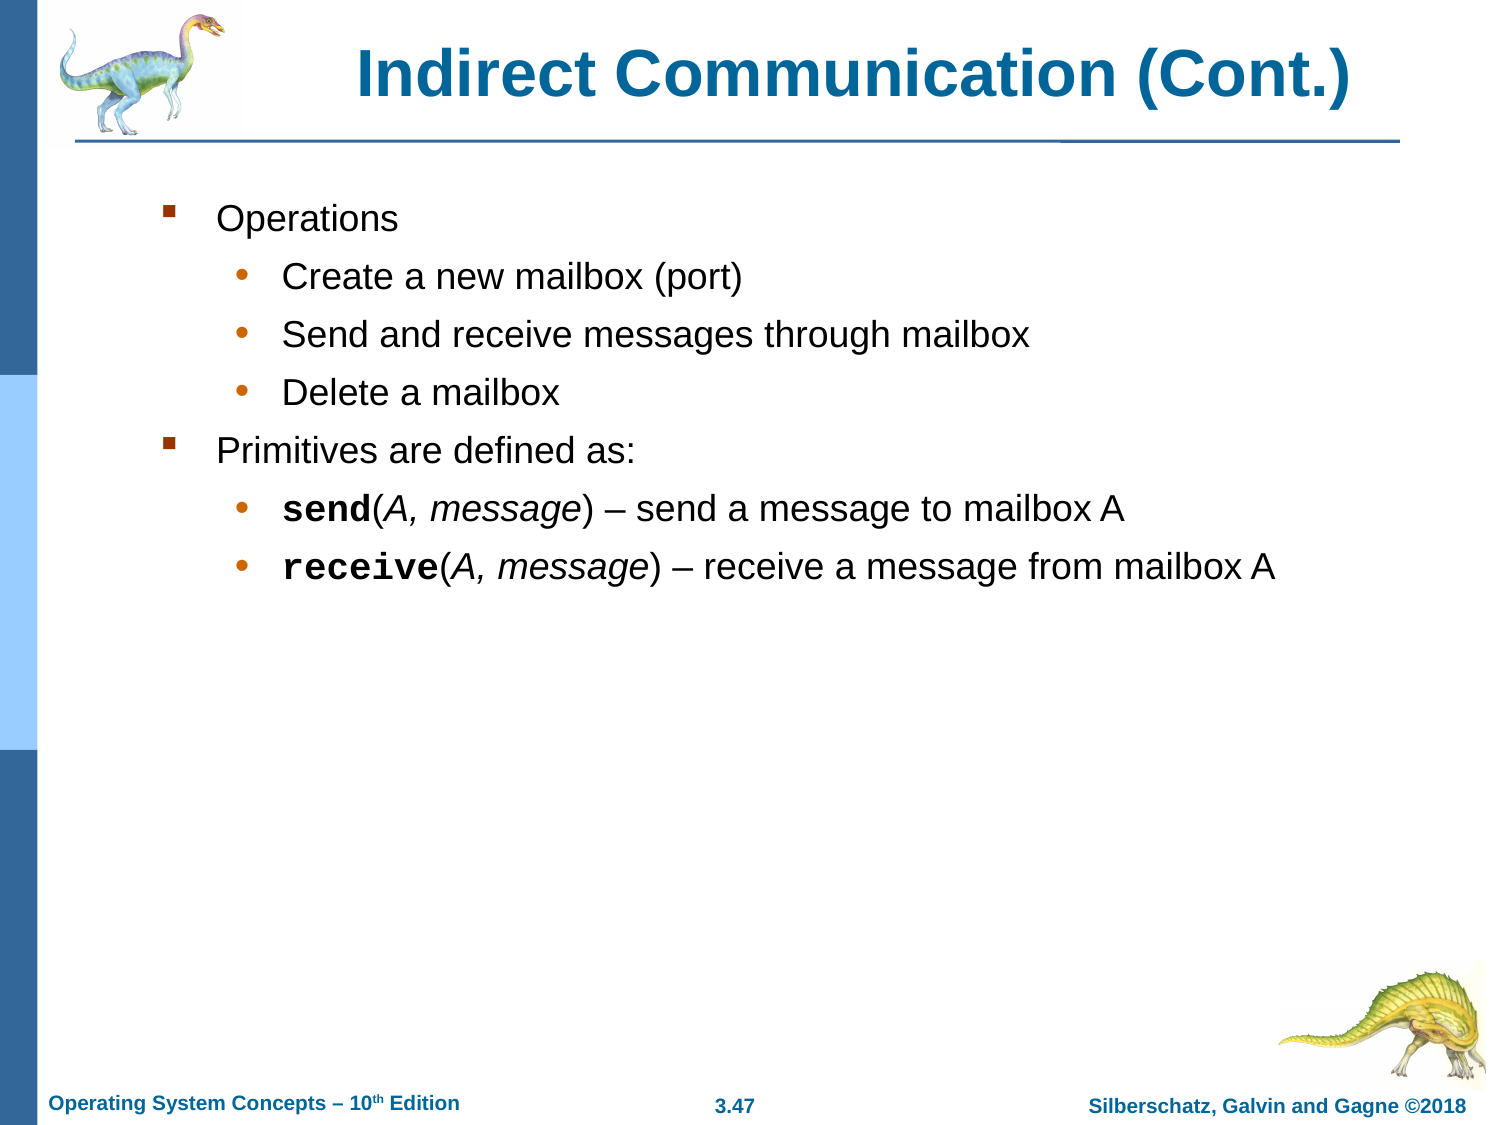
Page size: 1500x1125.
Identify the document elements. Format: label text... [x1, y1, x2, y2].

title Indirect Communication (Cont.) [202, 23, 1500, 118]
list Operations Create a new mailbox (port) Send and receive messages through mailbox Delete a mailbox Primitives are defined as: send(A, message) – send a message to mailbox A receive(A, message) – receive a message from mailbox A [144, 186, 1381, 813]
picture [1275, 959, 1486, 1090]
picture [46, 0, 243, 149]
